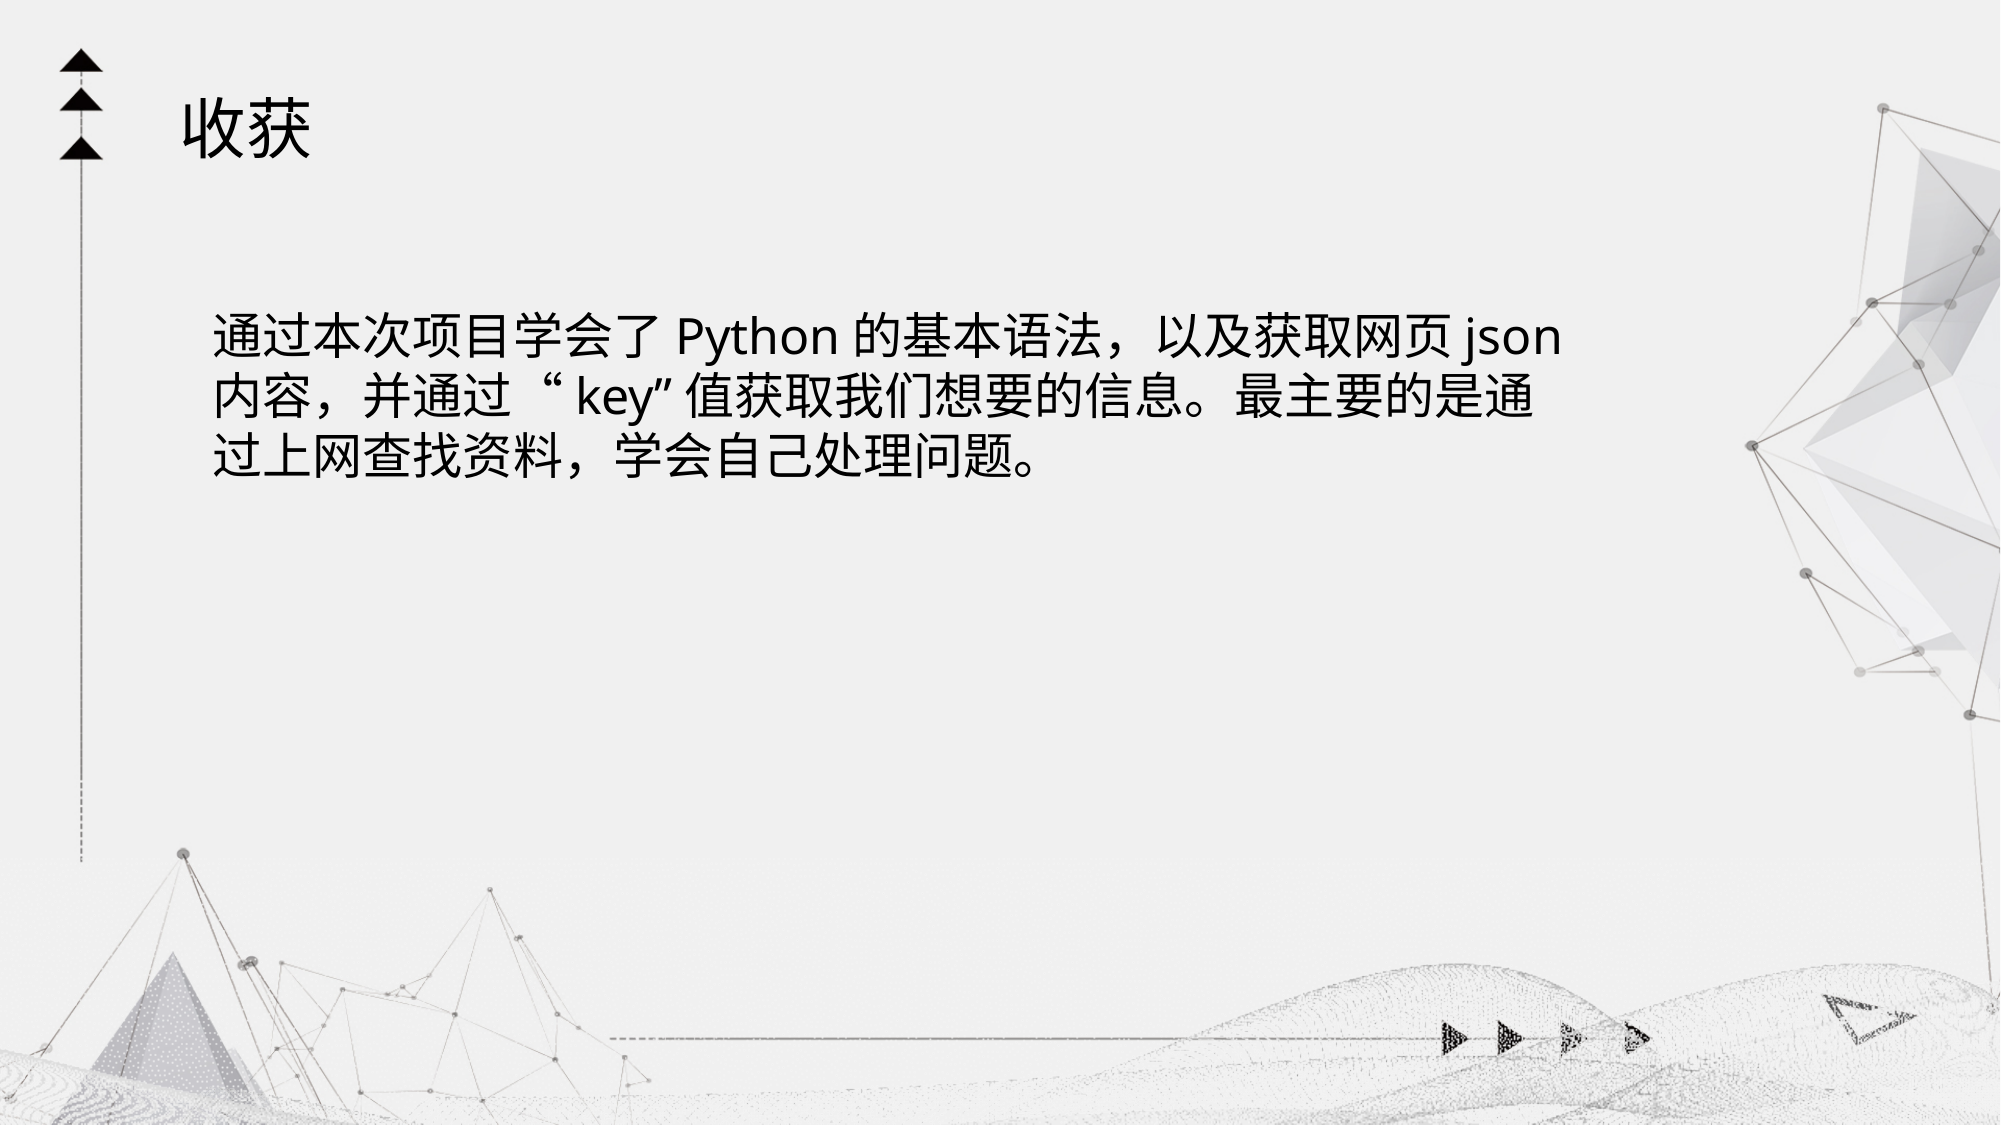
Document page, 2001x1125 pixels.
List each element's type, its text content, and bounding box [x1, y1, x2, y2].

text_box 通过本次项目学会了Python的基本语法，以及获取网页json内容，并通过“key”值获取我们想要的信息。最主要的是通过上网查找资料，学会自己处理问题。 [198, 297, 1582, 492]
picture [0, 0, 2001, 1125]
text_box 收获 [164, 79, 329, 175]
